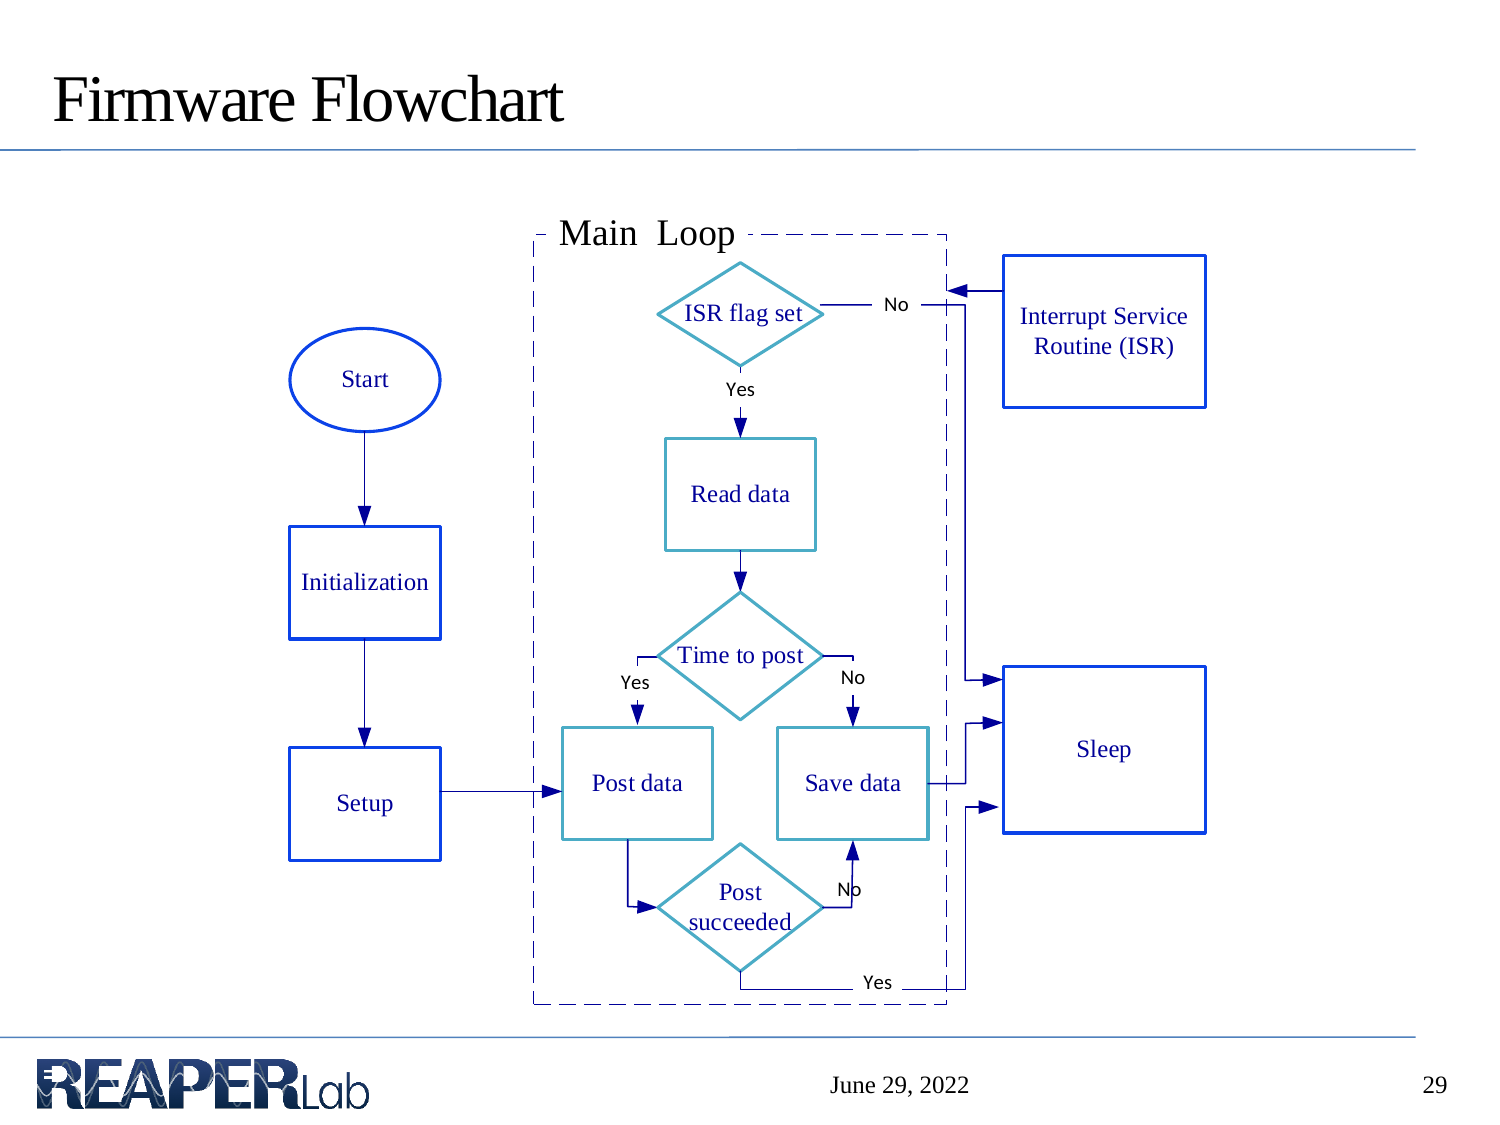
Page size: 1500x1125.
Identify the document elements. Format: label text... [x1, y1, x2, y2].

picture [37, 1059, 369, 1109]
picture [285, 199, 1215, 1008]
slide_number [562, 1065, 1238, 1103]
title Firmware Flowchart [37, 37, 1463, 143]
